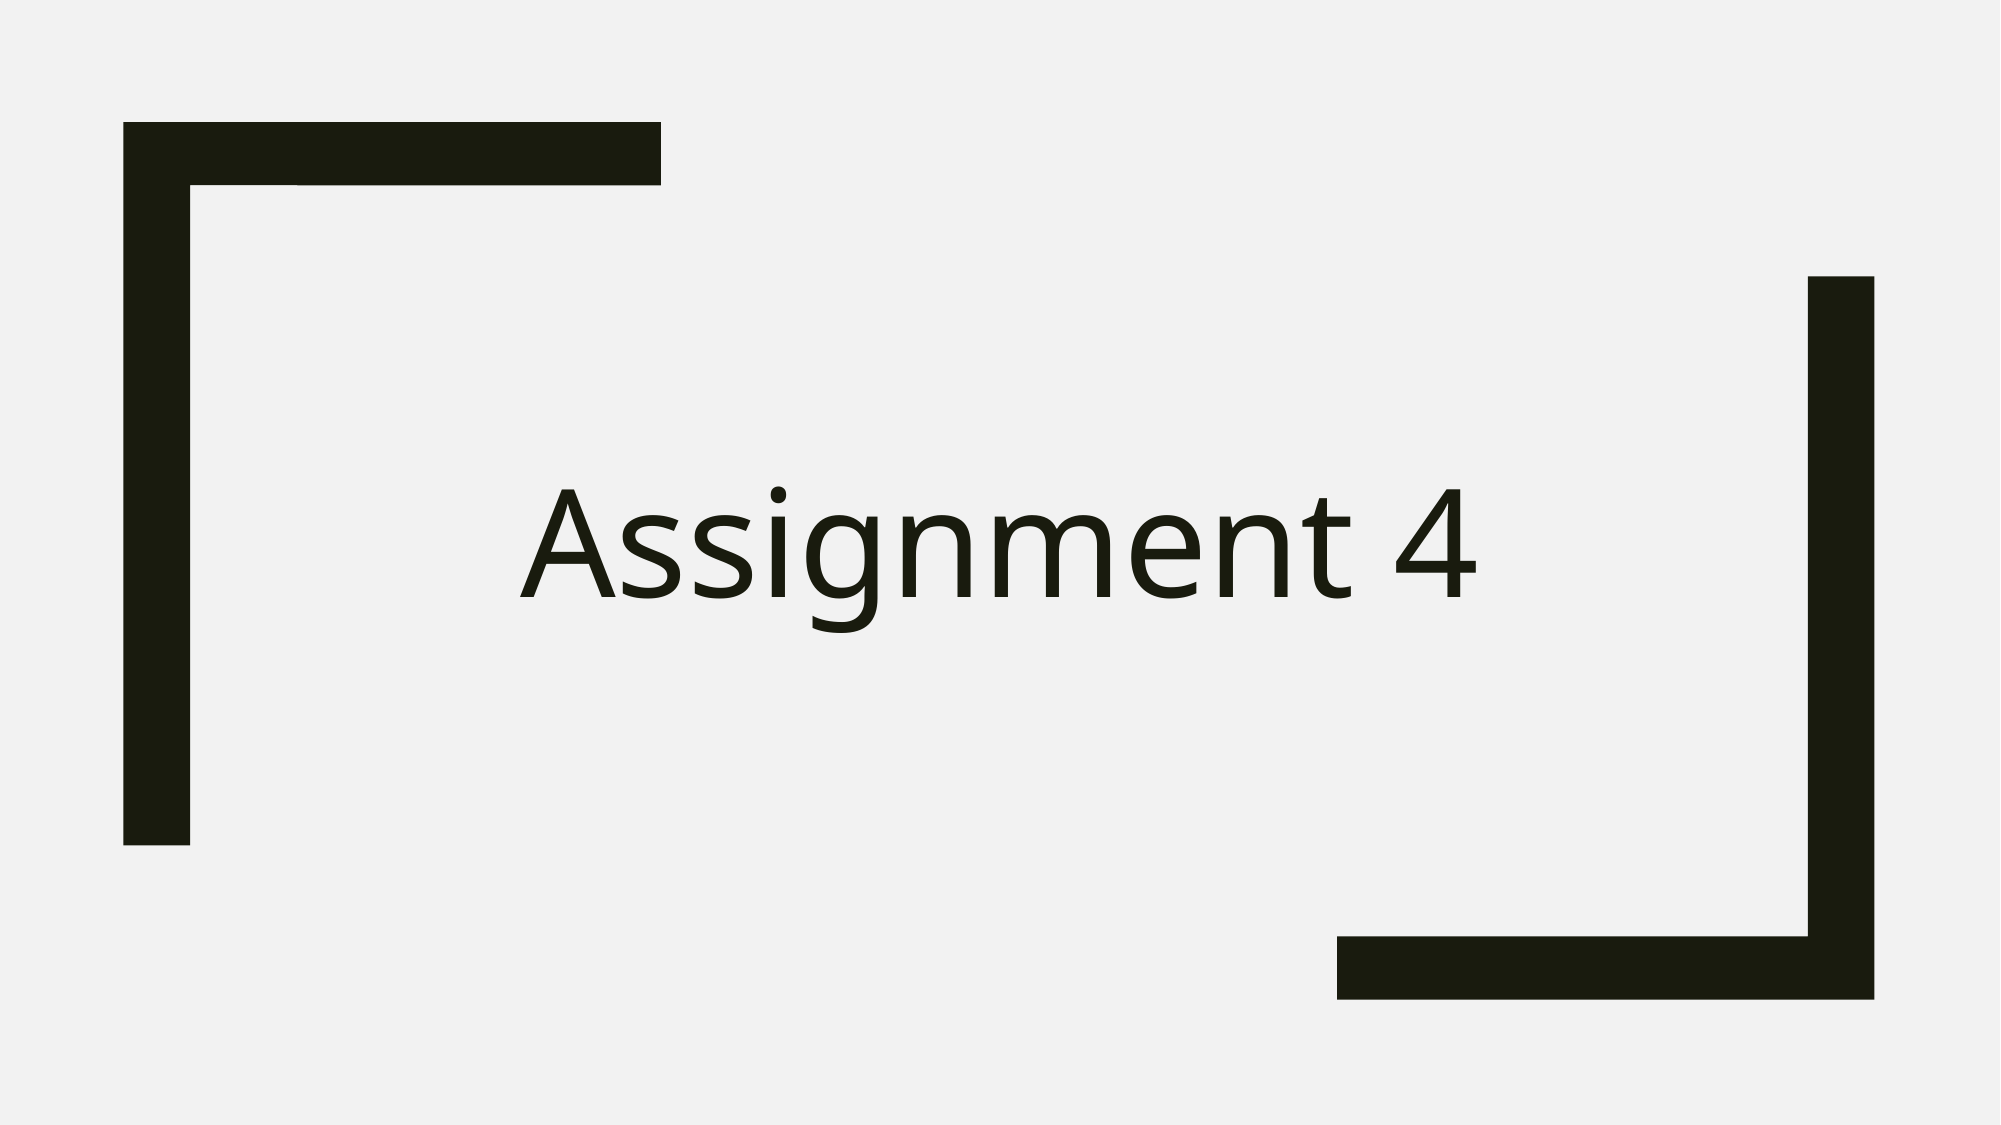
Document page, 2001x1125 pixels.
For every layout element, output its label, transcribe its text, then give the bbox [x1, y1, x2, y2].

title Assignment 4 [314, 293, 1686, 638]
